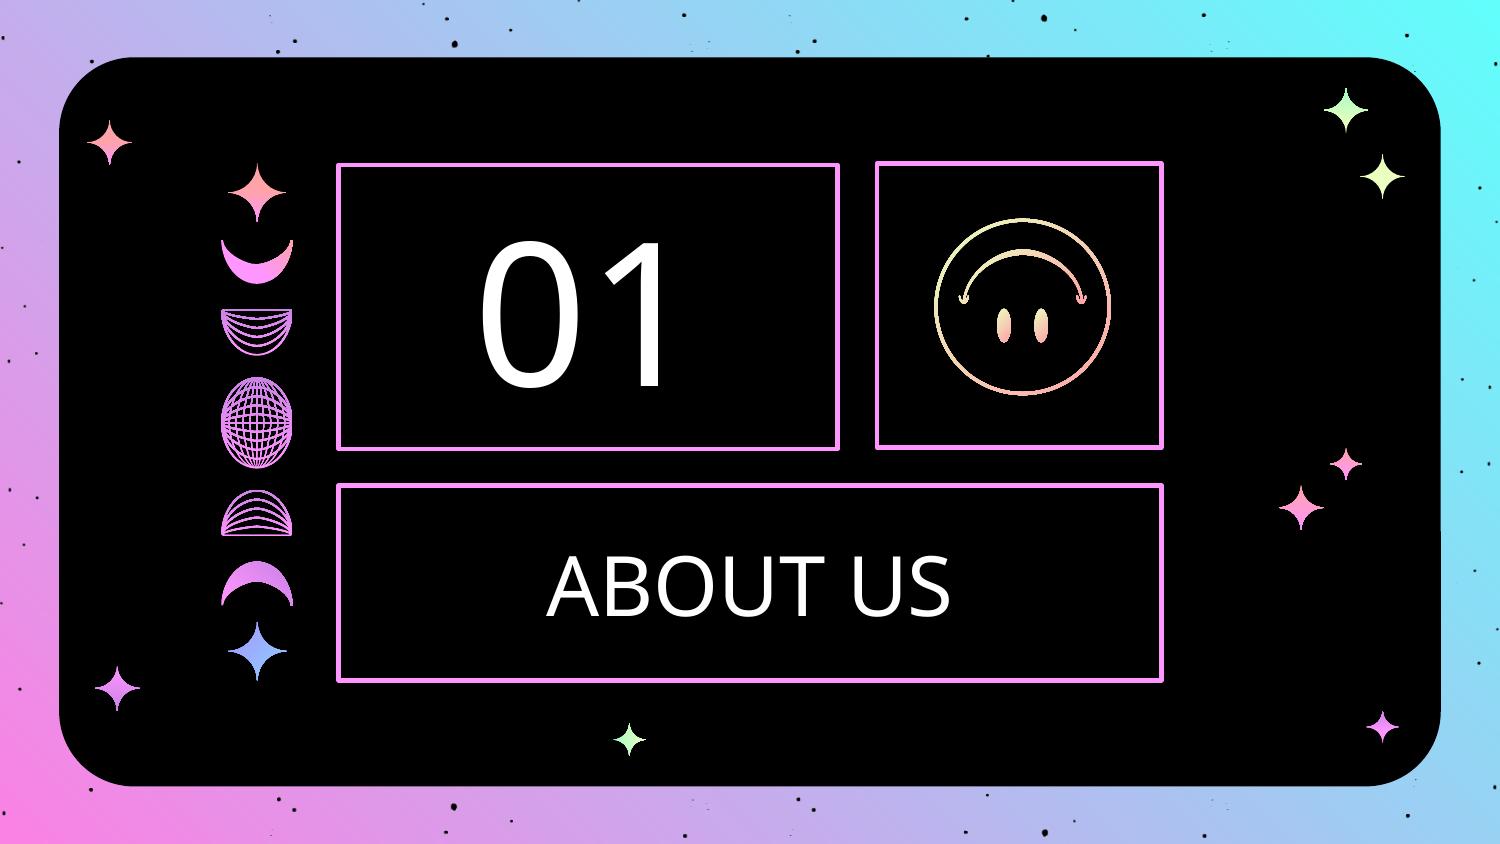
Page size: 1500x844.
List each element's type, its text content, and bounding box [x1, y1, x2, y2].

picture [0, 0, 1500, 844]
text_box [220, 163, 293, 681]
title 01 [336, 163, 840, 451]
text_box [1360, 154, 1406, 199]
text_box [612, 723, 646, 757]
text_box [877, 163, 1162, 448]
text_box [94, 665, 140, 711]
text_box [1278, 447, 1363, 531]
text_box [927, 218, 1112, 396]
text_box [1323, 87, 1369, 133]
title ABOUT US [336, 483, 1164, 683]
